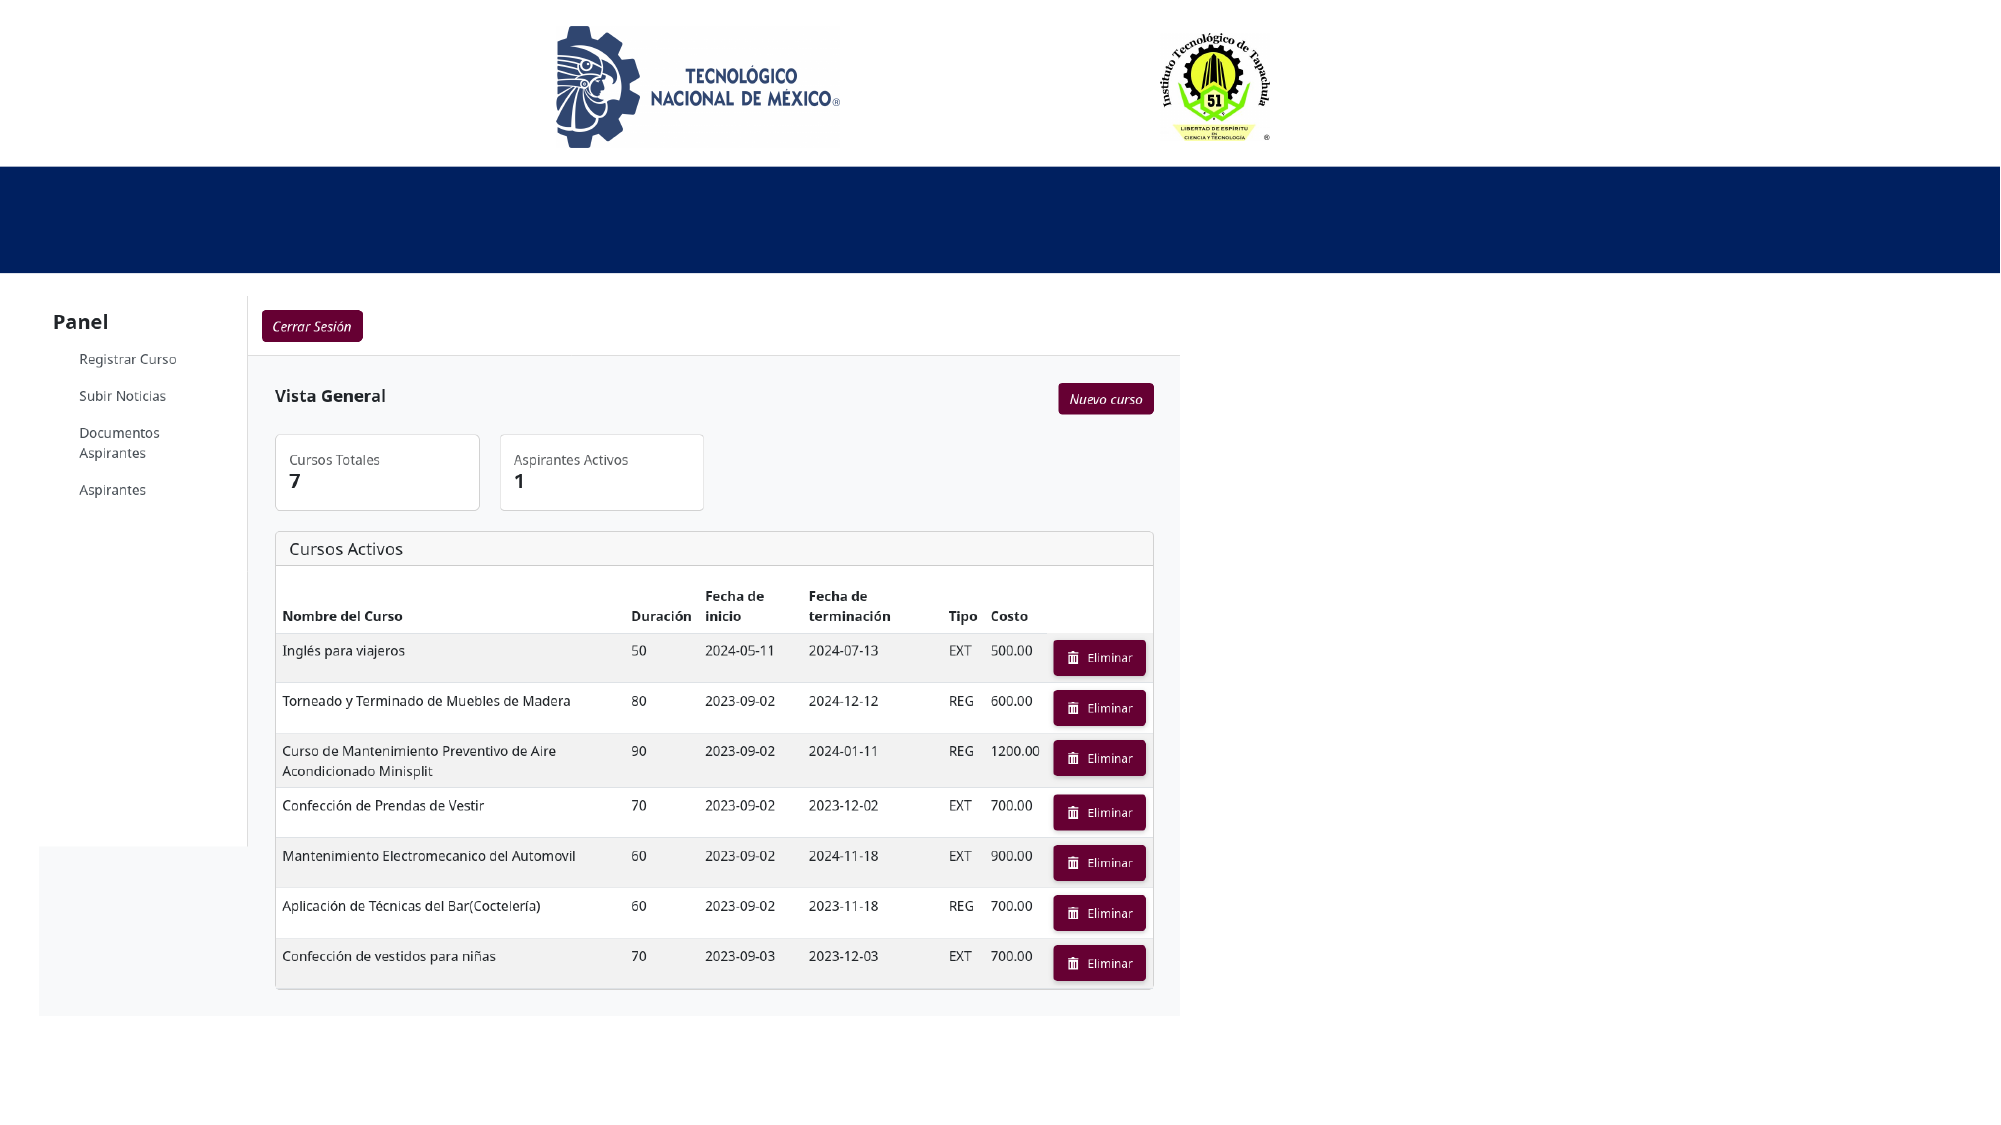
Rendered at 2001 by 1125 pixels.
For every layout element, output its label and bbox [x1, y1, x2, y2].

picture [1160, 33, 1270, 141]
picture [556, 26, 840, 148]
picture [39, 296, 1180, 1016]
